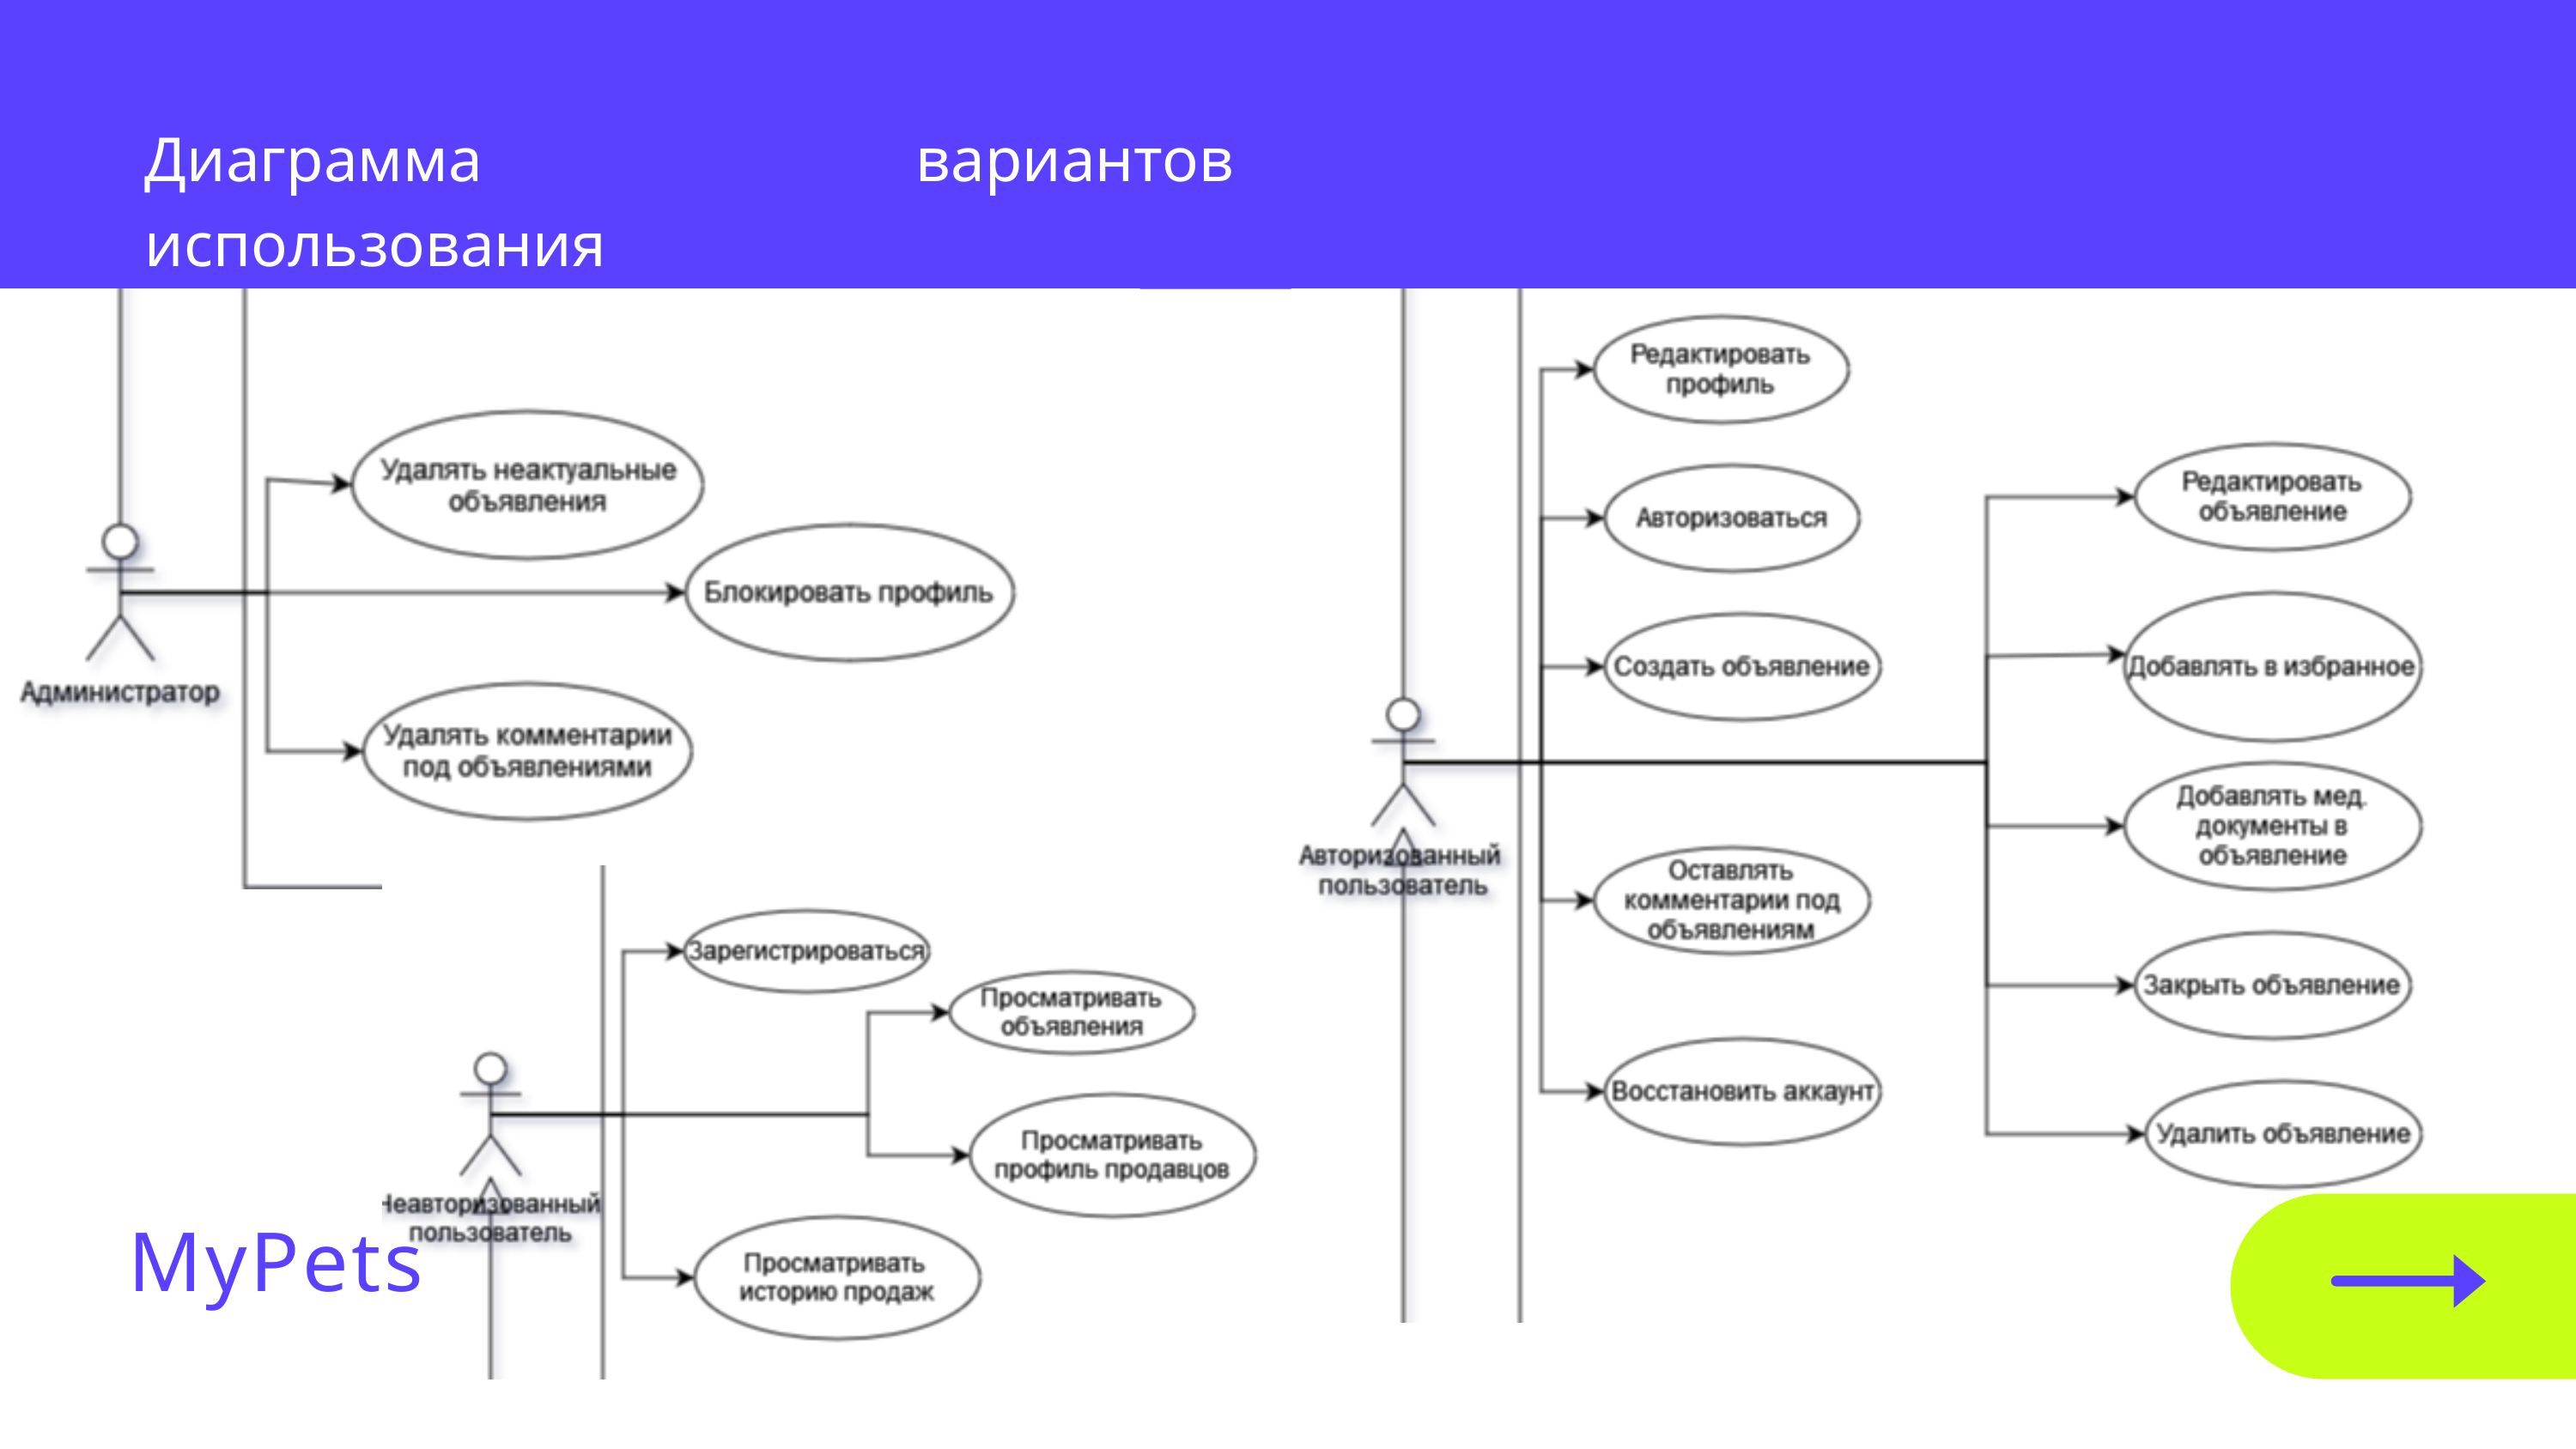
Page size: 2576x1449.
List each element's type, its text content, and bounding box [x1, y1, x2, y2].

text_box [0, 0, 2576, 289]
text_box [2230, 1193, 2576, 1379]
text_box [0, 288, 1140, 889]
text_box [382, 865, 1288, 1379]
text_box Диаграмма вариантов использования [144, 108, 1236, 279]
text_box MyPets [66, 1193, 485, 1308]
text_box [1291, 288, 2576, 1323]
